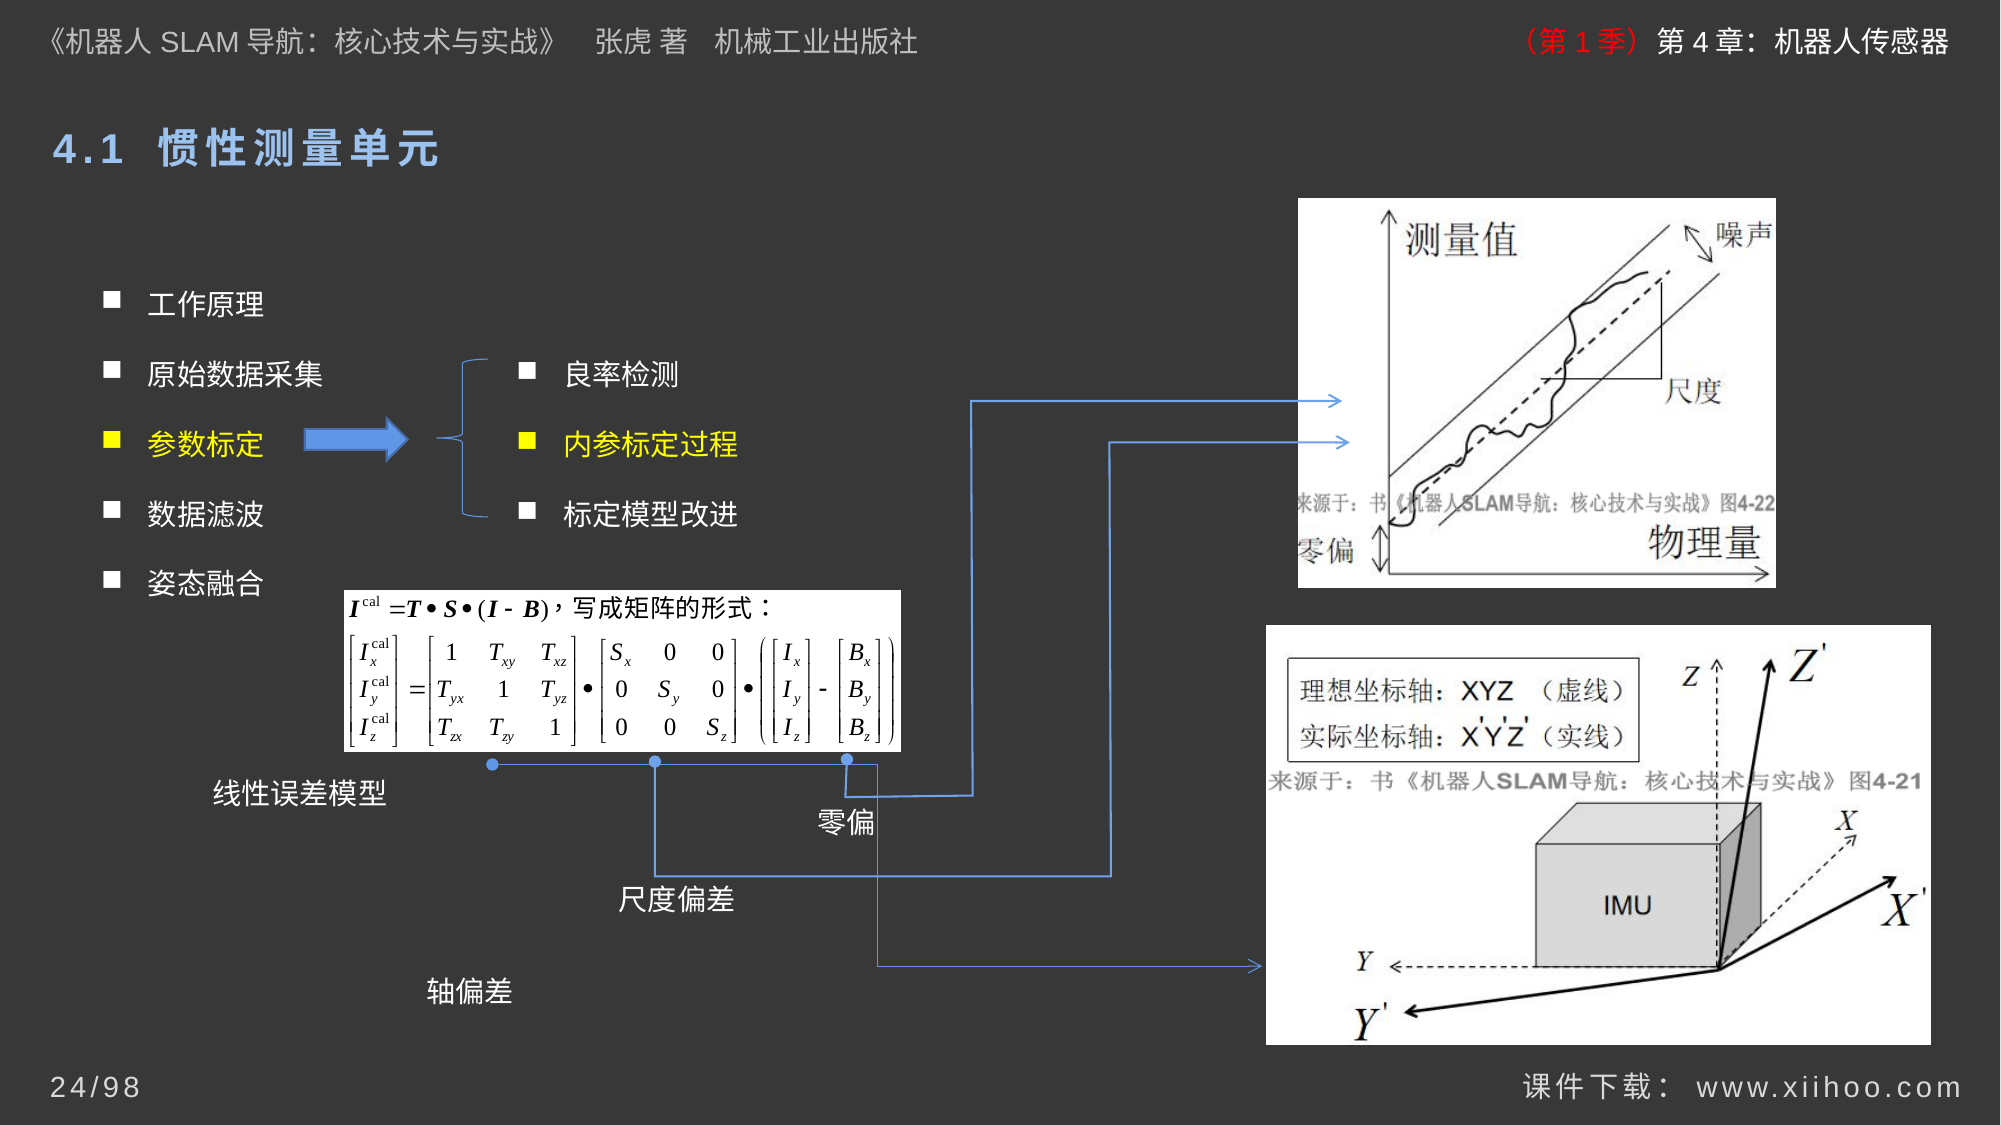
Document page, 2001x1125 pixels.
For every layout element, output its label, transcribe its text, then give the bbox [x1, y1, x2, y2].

text_box 工作原理 原始数据采集 参数标定 数据滤波 姿态融合 [86, 243, 361, 609]
picture [0, 0, 2001, 1125]
text_box [303, 415, 410, 463]
text_box （第1季）第4章：机器人传感器 [1075, 16, 1965, 66]
text_box 24/98 [34, 1060, 187, 1111]
title 4.1 惯性测量单元 [38, 98, 620, 180]
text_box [492, 764, 1263, 967]
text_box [344, 589, 902, 753]
text_box [970, 399, 1298, 616]
text_box 《机器人SLAM导航：核心技术与实战》 张虎 著 机械工业出版社 [16, 16, 940, 66]
text_box 良率检测 内参标定过程 标定模型改进 [501, 314, 888, 539]
text_box [648, 441, 1298, 764]
text_box [436, 358, 489, 518]
text_box 轴偏差 [390, 966, 638, 1016]
text_box 课件下载：www.xiihoo.com [1493, 1057, 1991, 1114]
text_box 线性误差模型 [176, 767, 424, 818]
